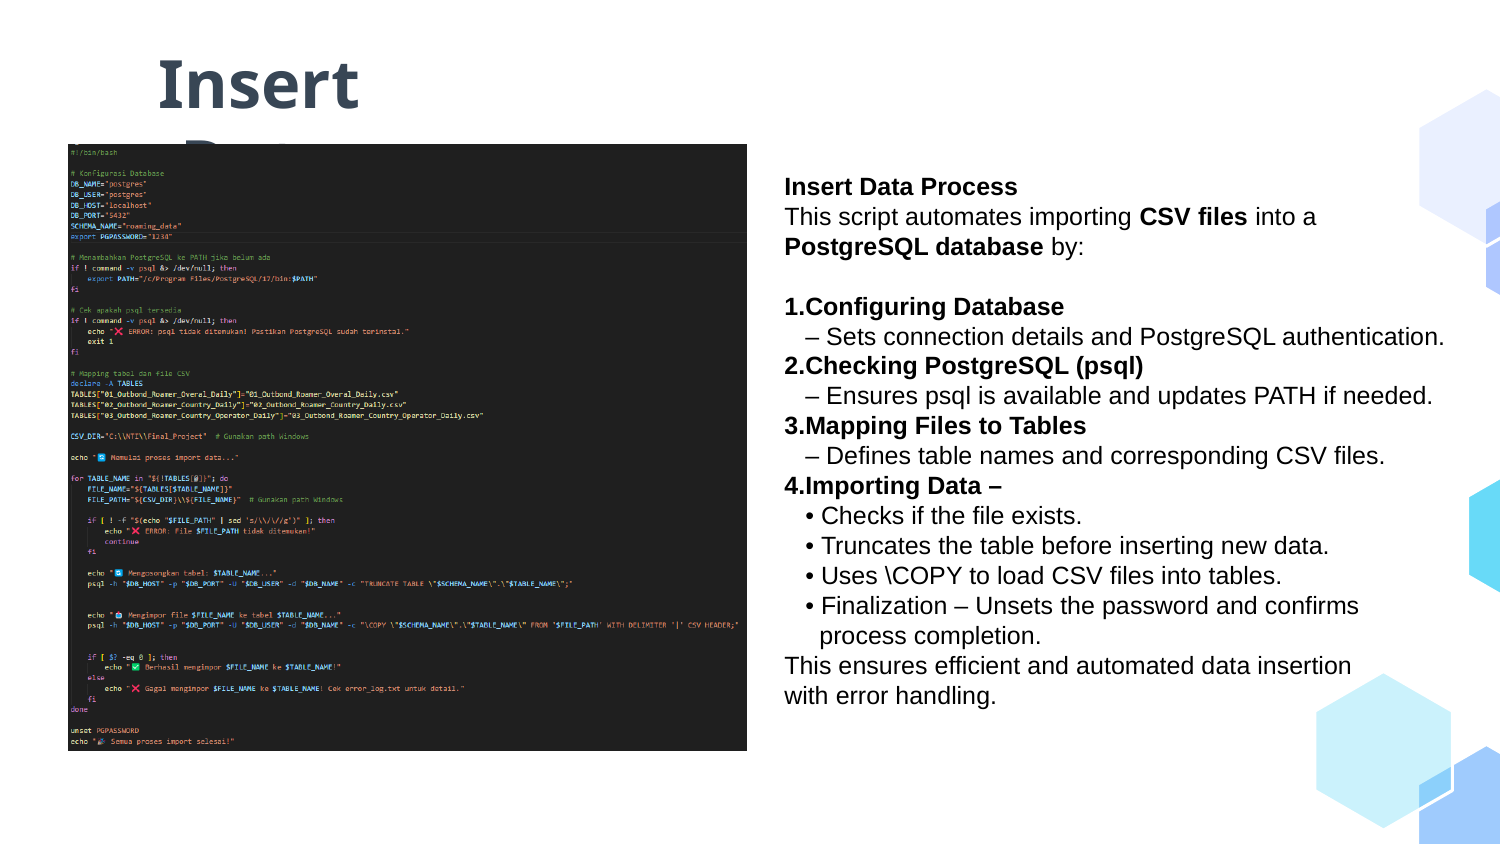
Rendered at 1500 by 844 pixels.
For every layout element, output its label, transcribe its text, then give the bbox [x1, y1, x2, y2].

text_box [1314, 0, 1500, 844]
picture [68, 144, 747, 751]
text_box Insert Data Process This script automates importing CSV files into a PostgreSQL database by: 1.Configuring Database – Sets connection details and PostgreSQL authentication. 2.Checking PostgreSQL (psql) – Ensures psql is available and updates PATH if needed. 3.Mapping Files to Tables – Defines table names and corresponding CSV files. 4.Importing Data – • Checks if the file exists. • Truncates the table before inserting new data. • Uses \COPY to load CSV files into tables. • Finalization – Unsets the password and confirms process completion. This ensures efficient and automated data insertion with error handling. [1088, 162, 1309, 717]
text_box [751, 155, 1084, 751]
text_box Insert Data [58, 34, 461, 210]
